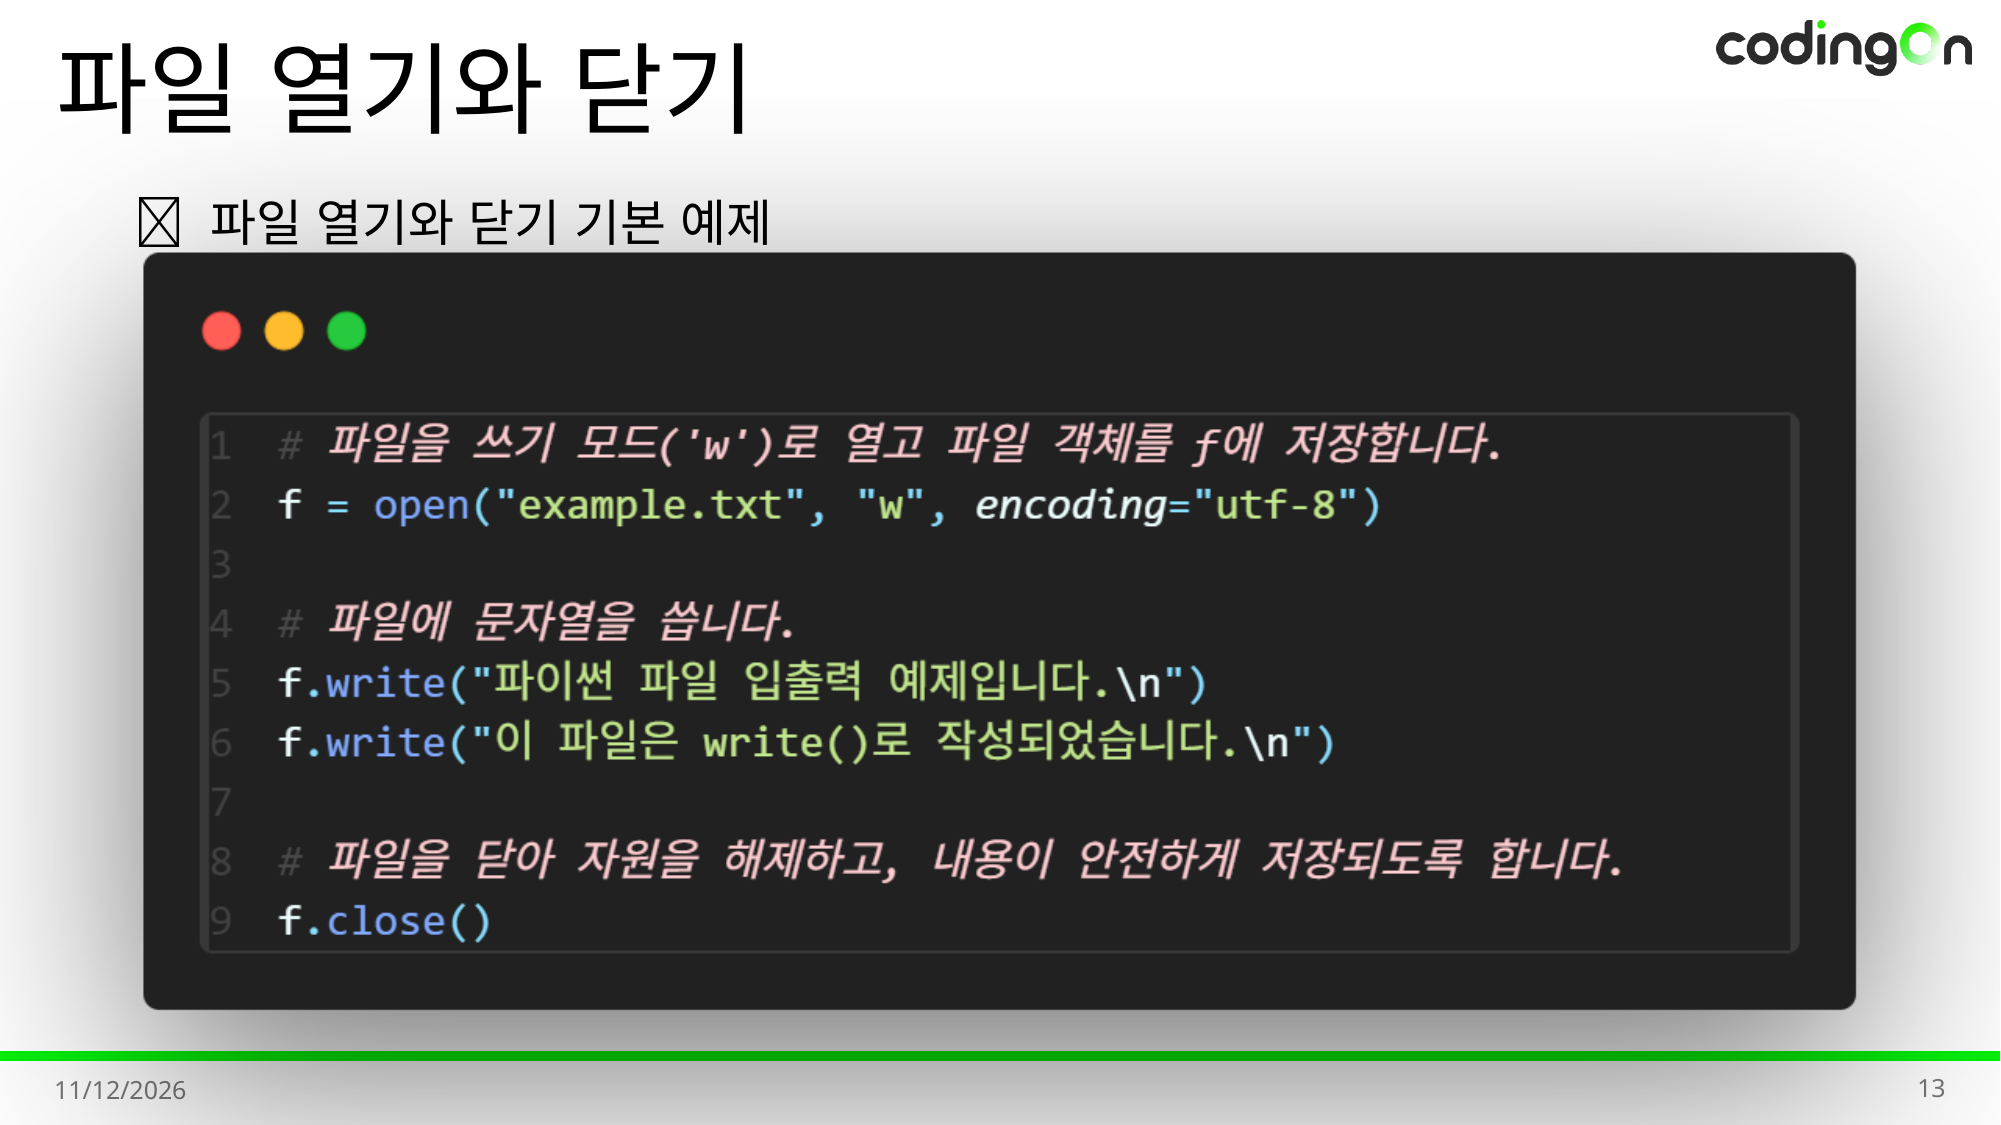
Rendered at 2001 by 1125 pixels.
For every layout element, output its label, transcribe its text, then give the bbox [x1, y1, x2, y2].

picture [1767, 20, 1972, 76]
title 파일 열기와 닫기 [41, 0, 1767, 98]
picture [0, 98, 2000, 1125]
